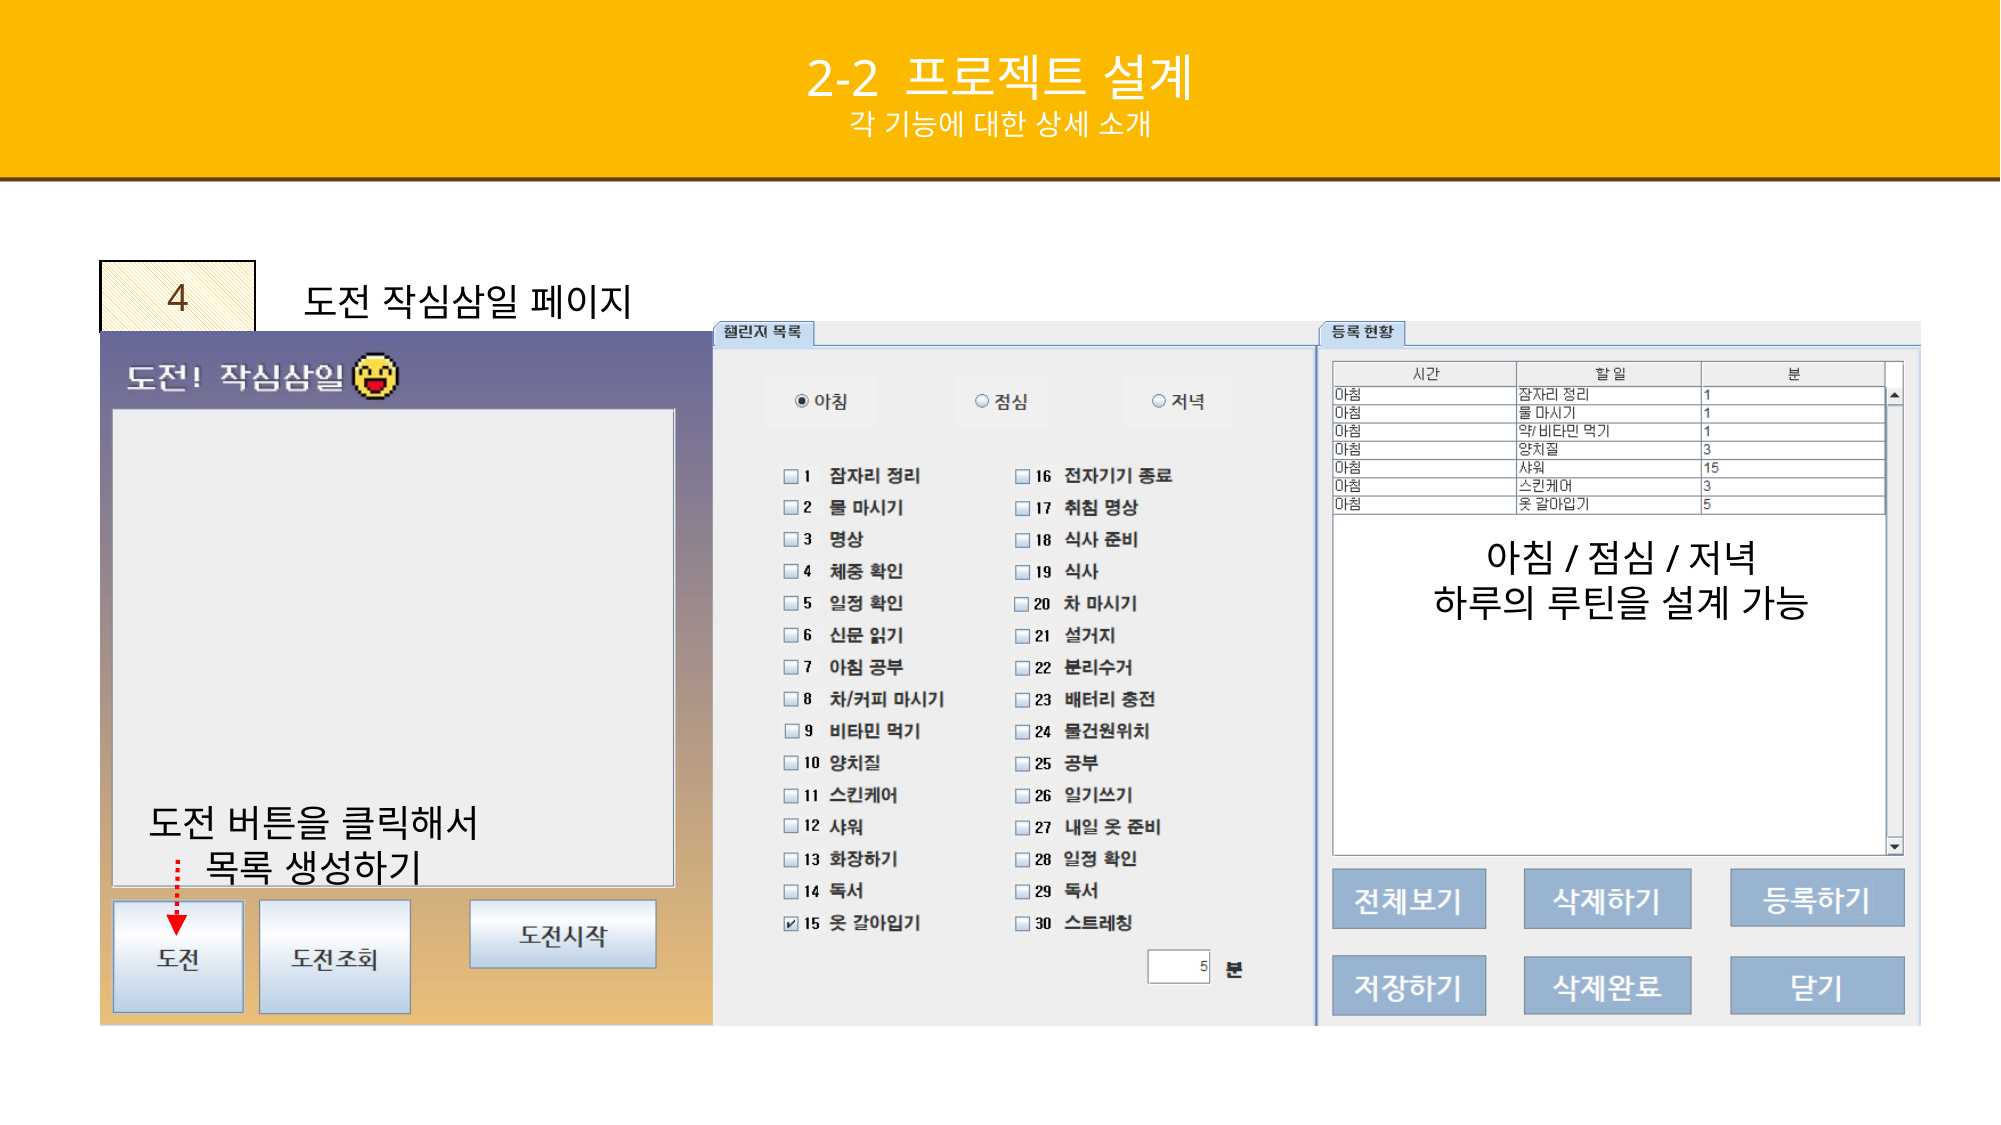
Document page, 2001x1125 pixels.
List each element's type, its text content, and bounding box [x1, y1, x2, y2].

text_box 4 [99, 260, 256, 333]
text_box 도전 작심삼일 페이지 [255, 271, 683, 331]
text_box [0, 0, 2000, 178]
picture [100, 321, 1921, 1026]
text_box 2-2 프로젝트 설계 각 기능에 대한 상세 소개 [669, 38, 1333, 149]
